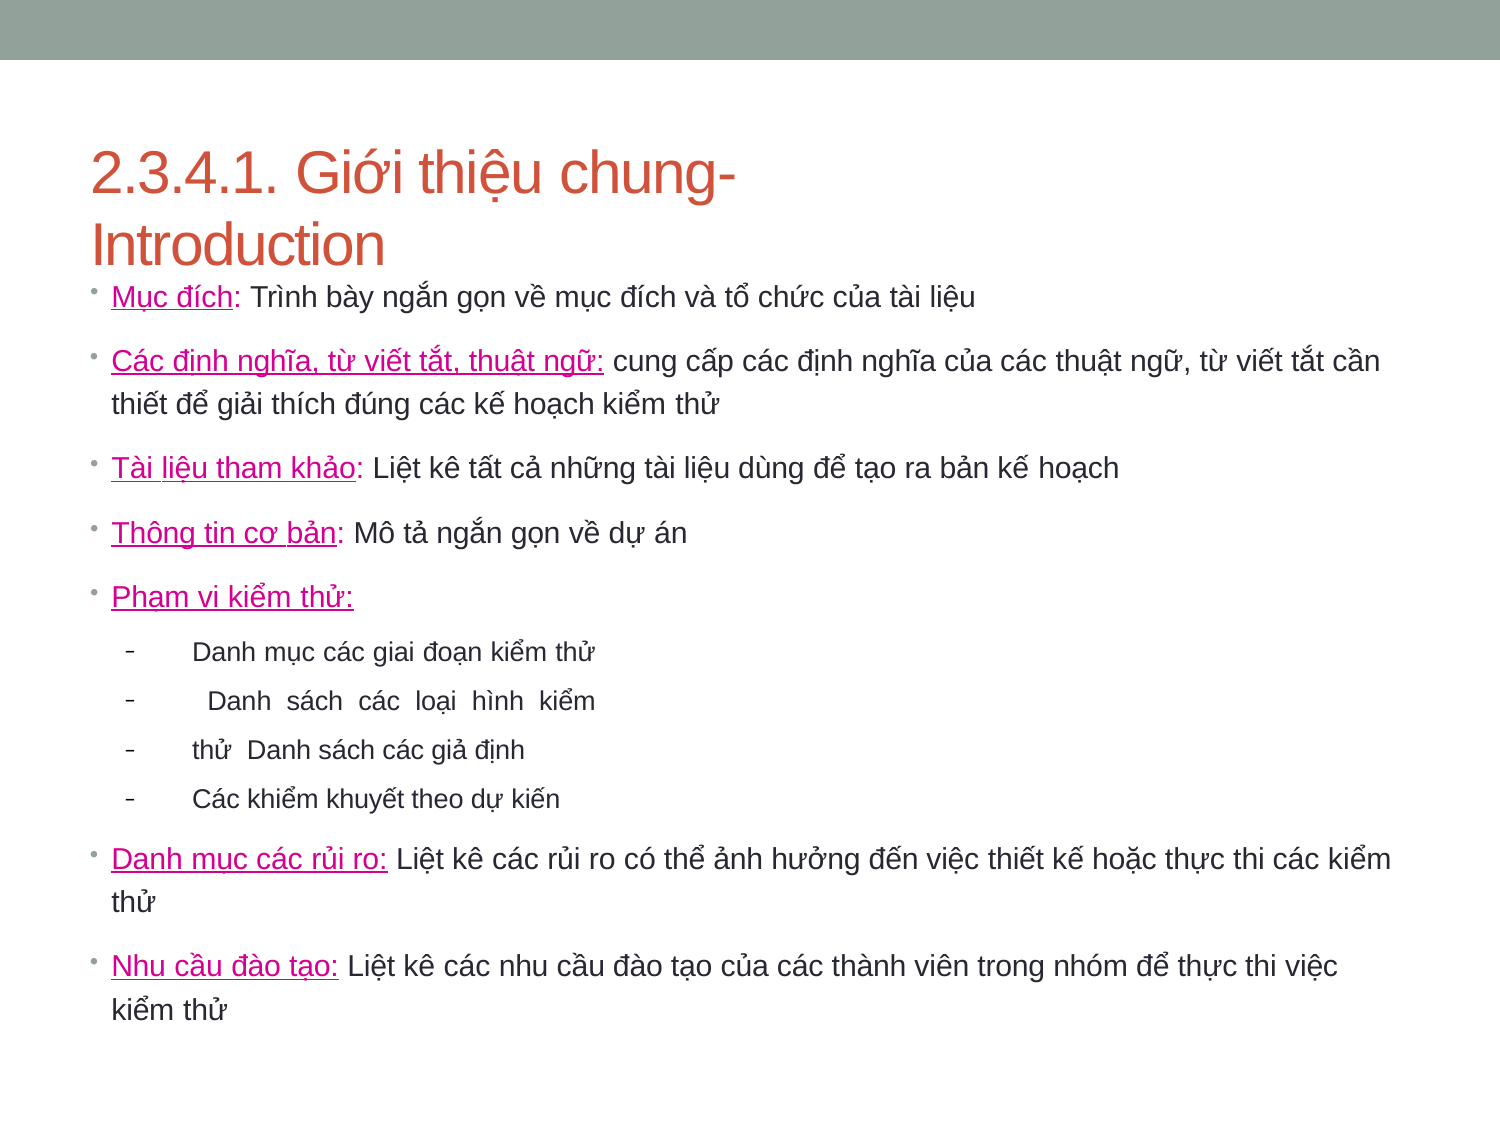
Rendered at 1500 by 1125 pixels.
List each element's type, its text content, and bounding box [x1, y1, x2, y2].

title 2.3.4.1. Giới thiệu chung- Introduction [87, 130, 1037, 274]
text_box Danh mục các giai đoạn kiểm thử Danh sách các loại hình kiểm thử Danh sách các giả định Các khiểm khuyết theo dự kiến [189, 615, 597, 815]
text_box – [123, 733, 139, 760]
text_box – [123, 783, 139, 810]
text_box – [123, 634, 139, 662]
text_box – [123, 684, 139, 711]
text_box Danh mục các rủi ro: Liệt kê các rủi ro có thể ảnh hưởng đến việc thiết kế hoặc thực thi các kiểm thử Nhu cầu đào tạo: Liệt kê các nhu cầu đào tạo của các thành viên trong nhóm để thực thi việc kiểm thử [85, 830, 1414, 1026]
text_box Mục đích: Trình bày ngắn gọn về mục đích và tổ chức của tài liệu Các định nghĩa, từ viết tắt, thuật ngữ: cung cấp các định nghĩa của các thuật ngữ, từ viết tắt cần thiết để giải thích đúng các kế hoạch kiểm thử Tài liệu tham khảo: Liệt kê tất cả những tài liệu dùng để tạo ra bản kế hoạch Thông tin cơ bản: Mô tả ngắn gọn về dự án Phạm vi kiểm thử: [79, 274, 1420, 614]
